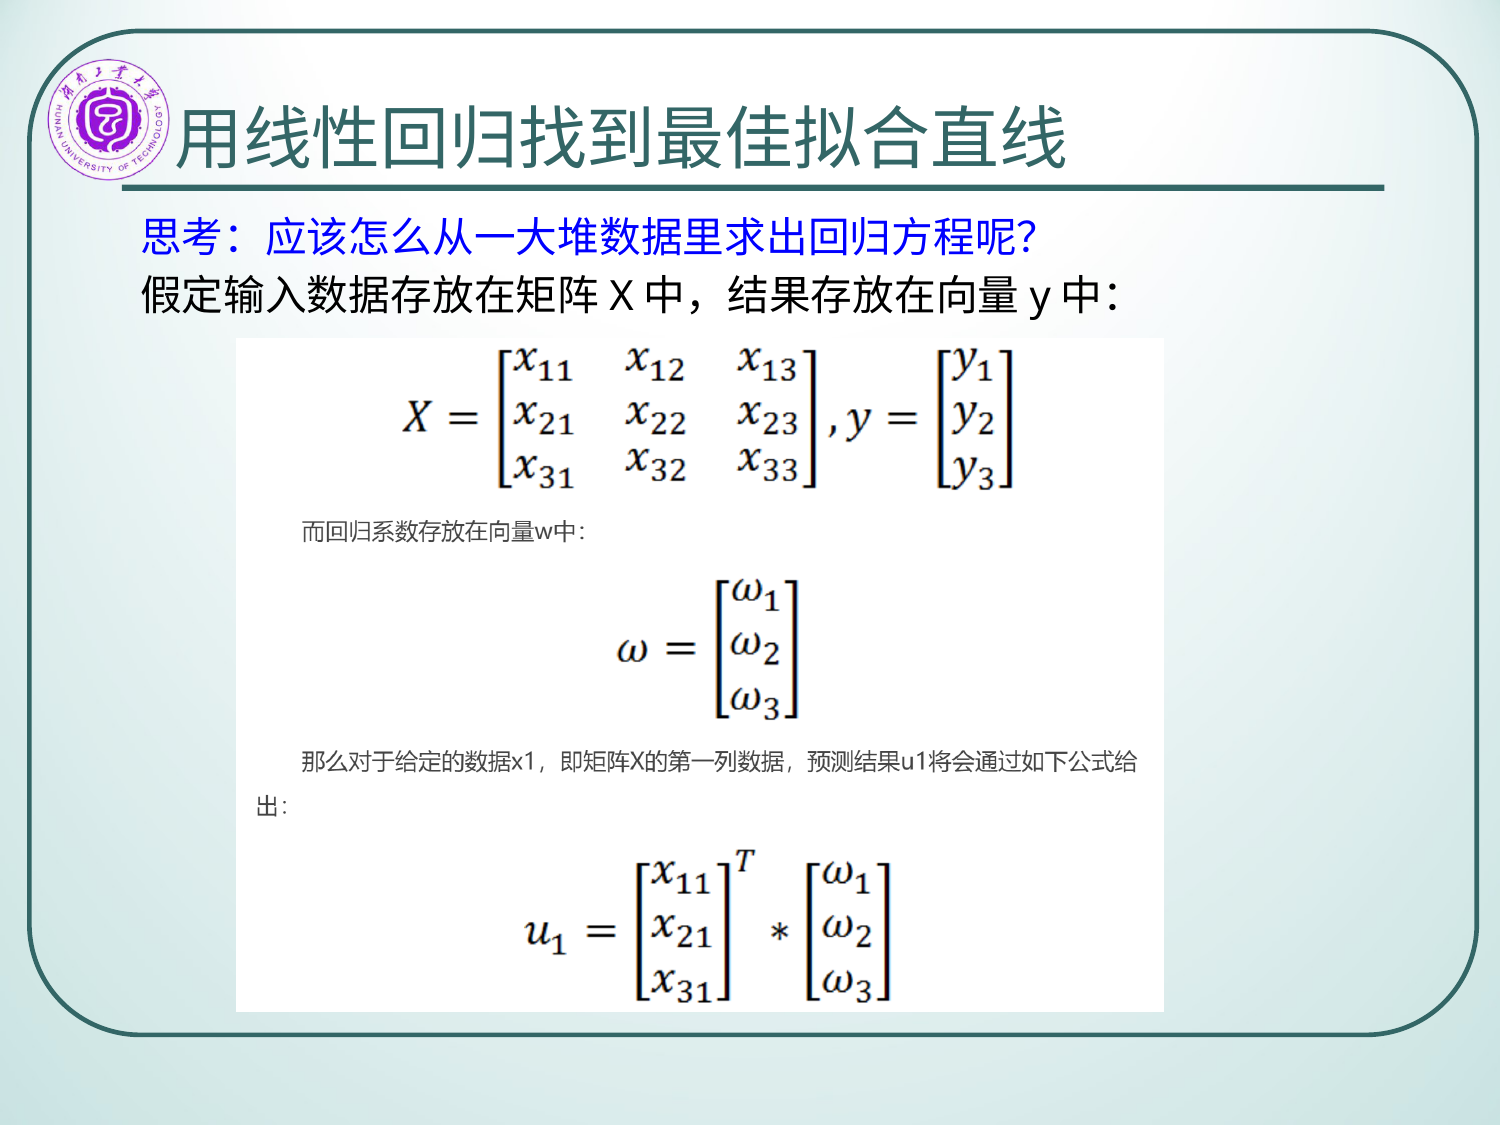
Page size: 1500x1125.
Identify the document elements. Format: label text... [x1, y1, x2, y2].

title 用线性回归找到最佳拟合直线 [159, 66, 1422, 185]
list 思考：应该怎么从一大堆数据里求出回归方程呢？ 假定输入数据存放在矩阵X中，结果存放在向量y中： [125, 202, 1388, 1012]
picture [0, 0, 1500, 1125]
